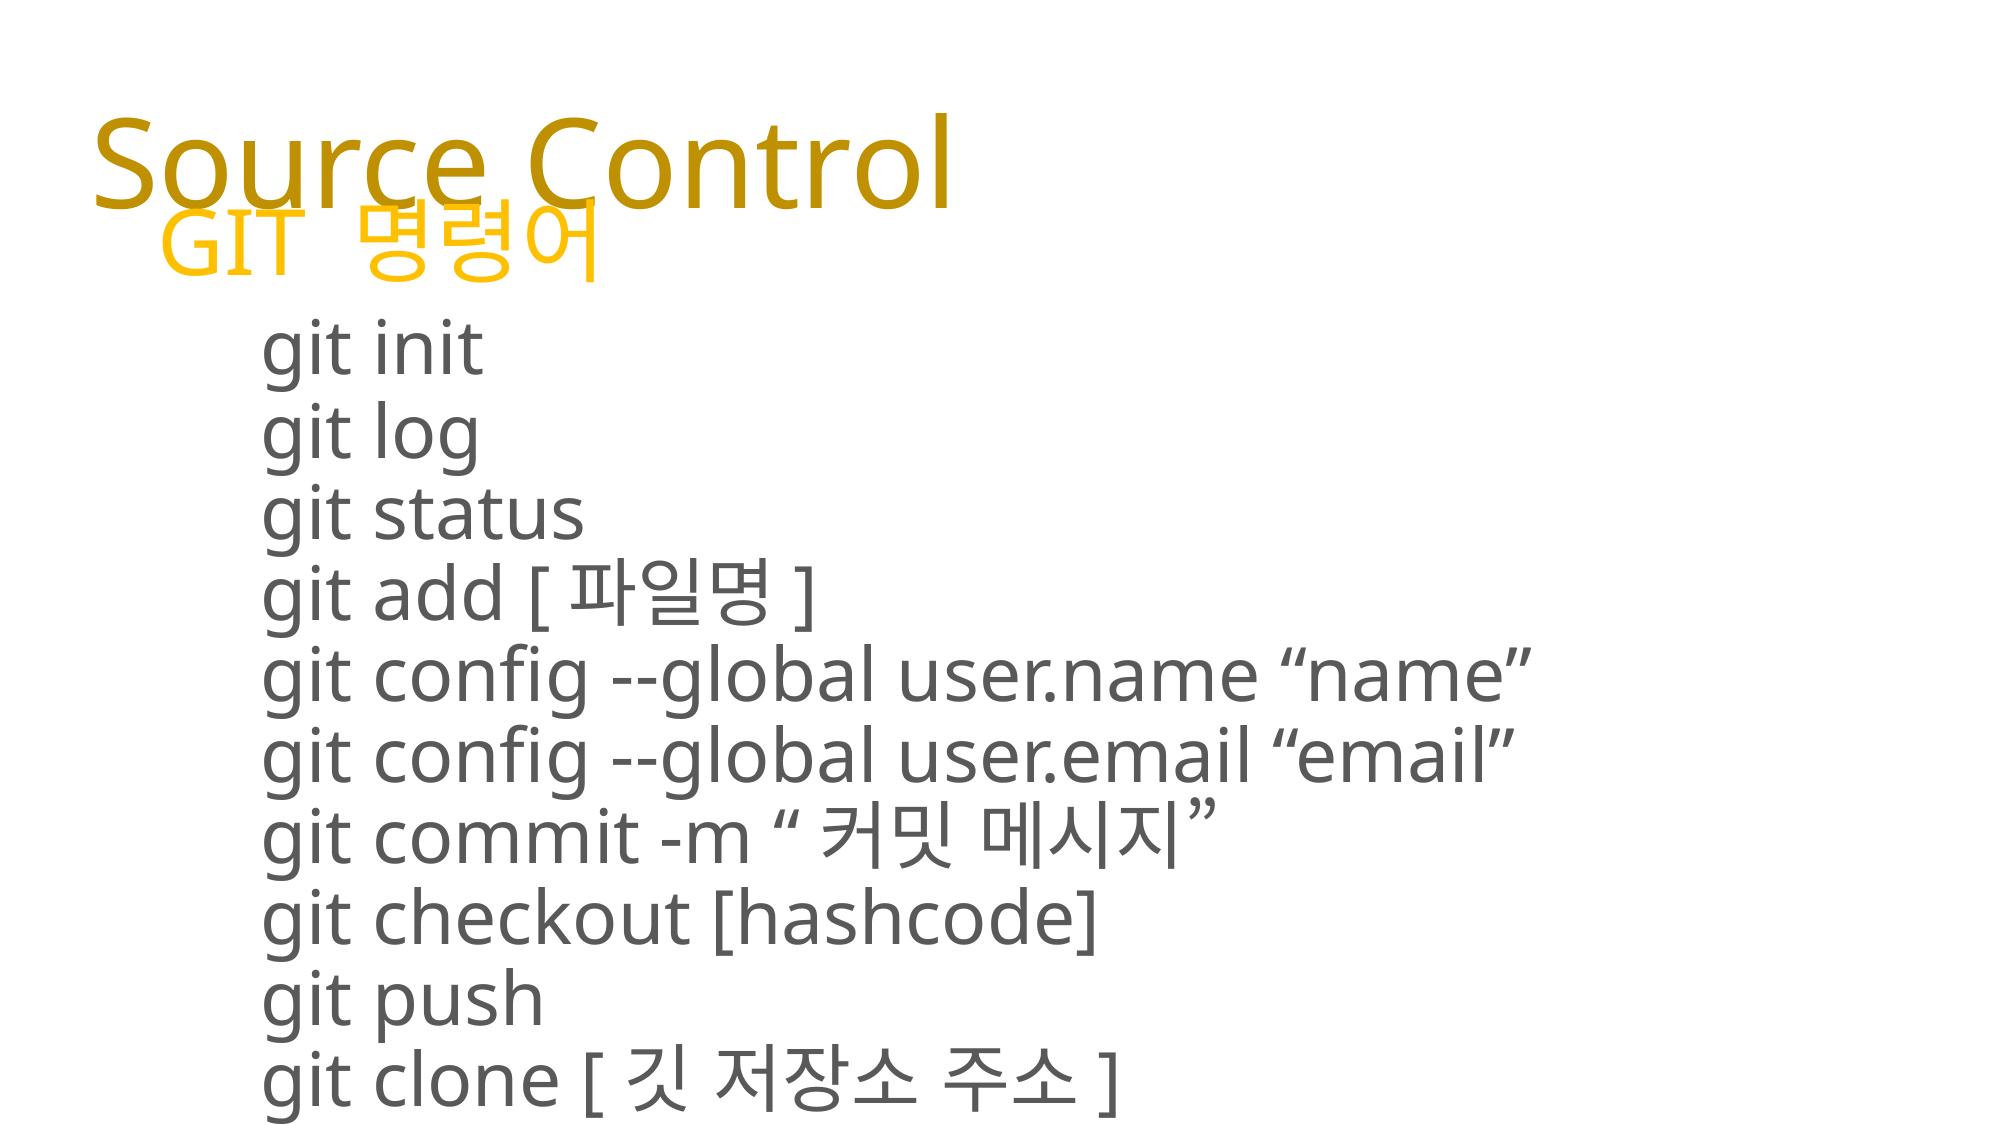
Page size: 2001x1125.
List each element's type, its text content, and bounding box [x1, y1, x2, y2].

title Source Control [75, 59, 1800, 278]
text_box GIT 명령어 git init git log git status git add [파일명] git config --global user.name “name” git config --global user.email “email” git commit -m “커밋 메시지” git checkout [hashcode] git push git clone [깃 저장소 주소] [95, 254, 2000, 1125]
